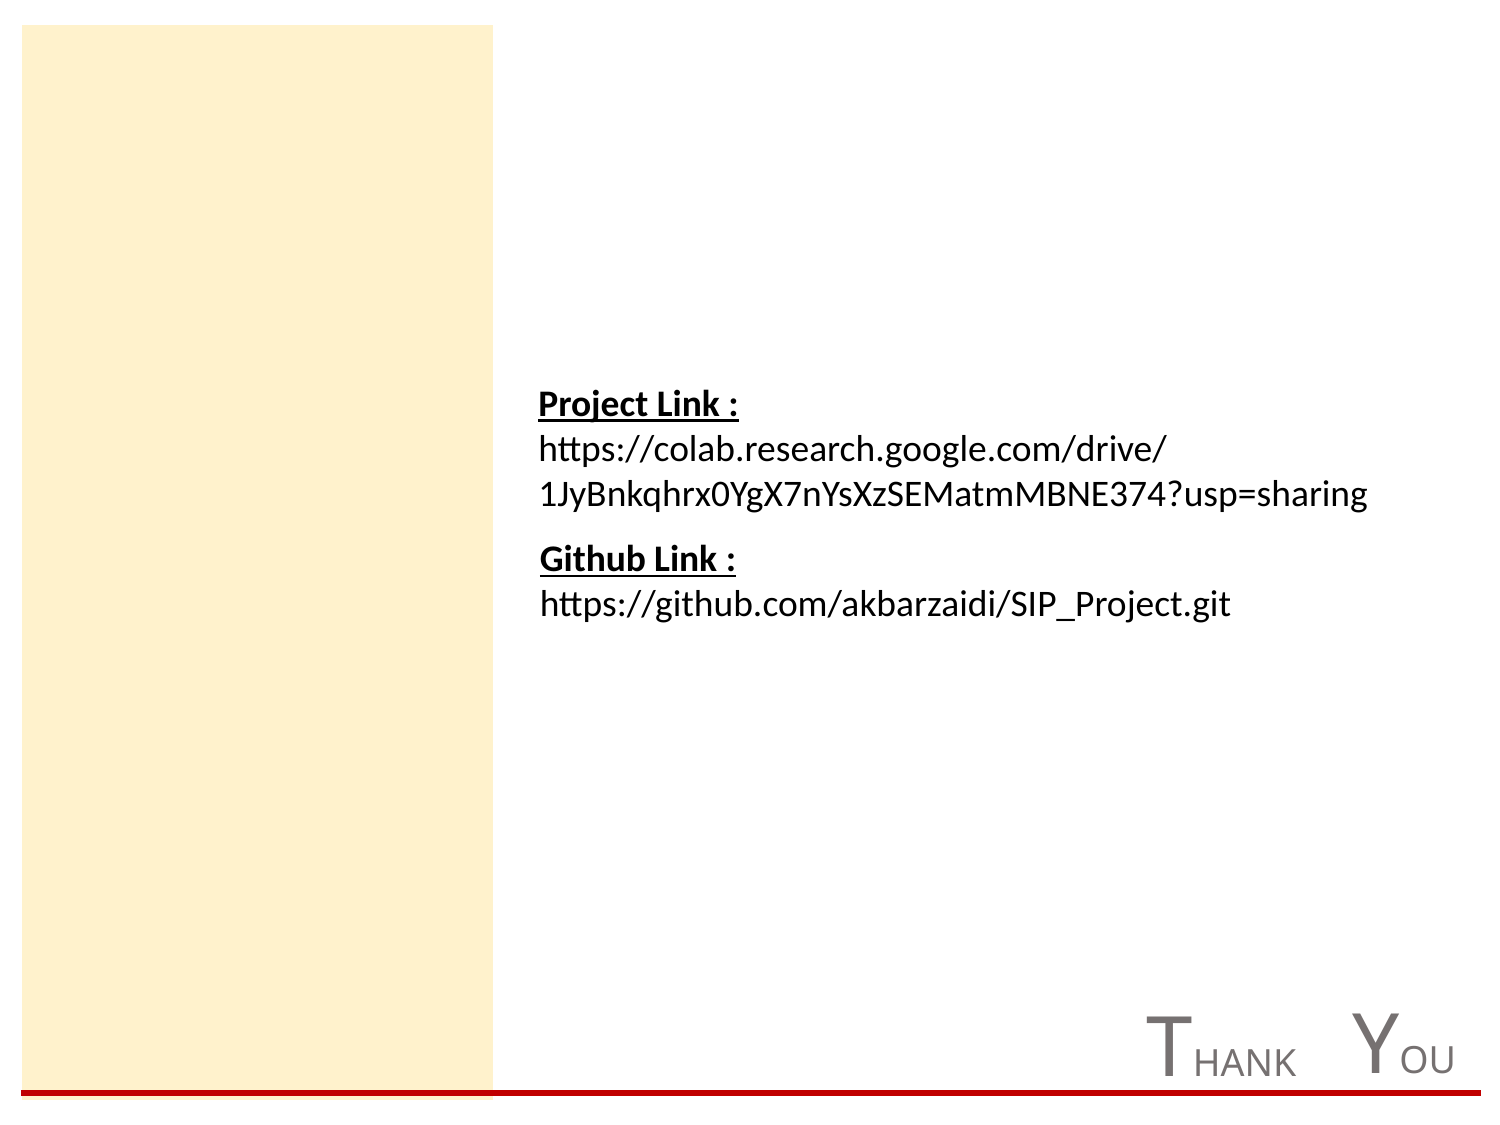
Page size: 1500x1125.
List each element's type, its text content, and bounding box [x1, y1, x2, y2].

text_box THANK [1131, 985, 1337, 1090]
text_box Github Link : https://github.com/akbarzaidi/SIP_Project.git [525, 527, 1481, 632]
text_box Project Link : https://colab.research.google.com/drive/1JyBnkqhrx0YgX7nYsXzSEMatmMBNE374?usp=sharing [523, 371, 1480, 522]
text_box [20, 1094, 495, 1102]
text_box YOU [1337, 982, 1500, 1098]
text_box THANK [1131, 1096, 1413, 1100]
text_box [20, 23, 495, 1090]
